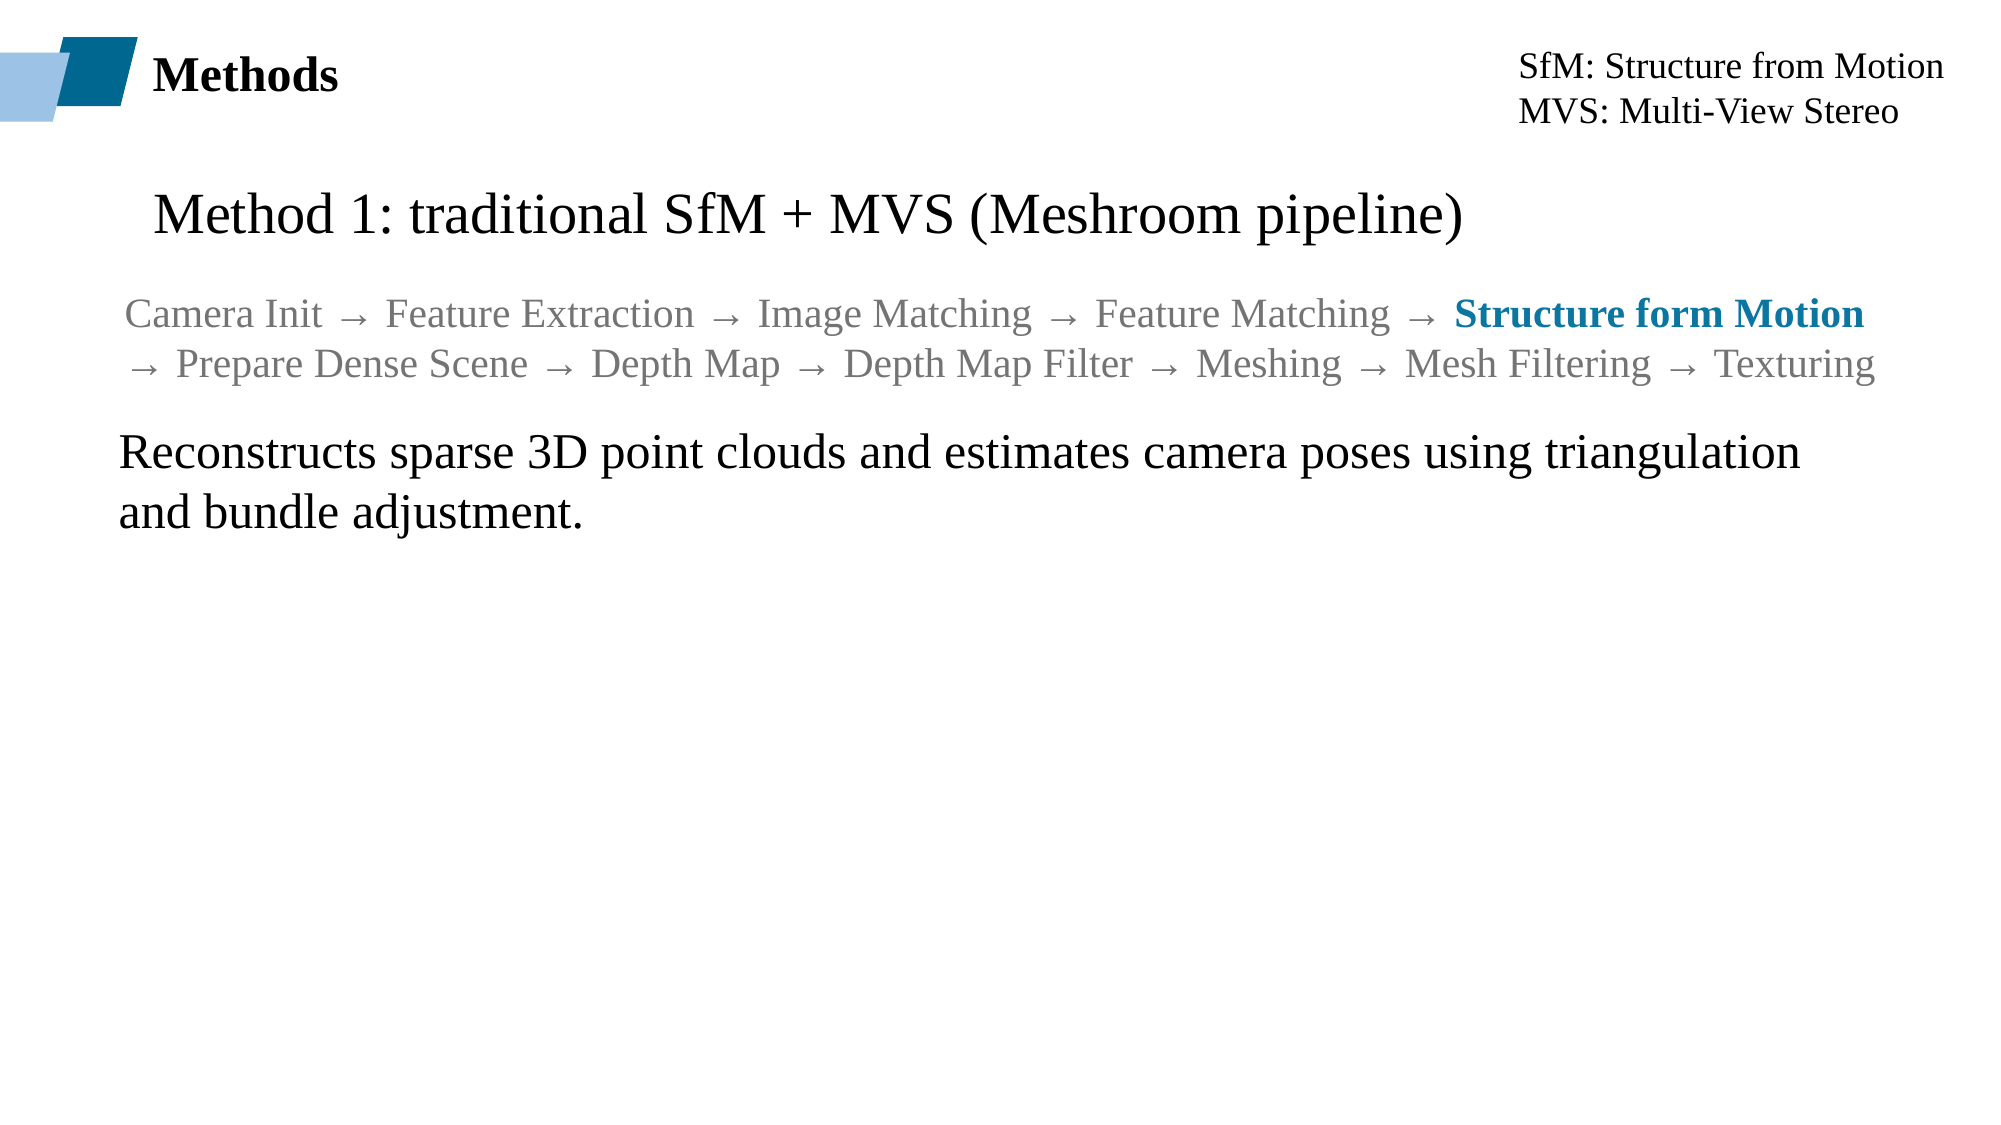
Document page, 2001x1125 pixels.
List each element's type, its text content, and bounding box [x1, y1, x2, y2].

text_box [57, 37, 137, 107]
text_box Camera Init → Feature Extraction → Image Matching → Feature Matching → Structure form Motion → Prepare Dense Scene → Depth Map → Depth Map Filter → Meshing → Mesh Filtering → Texturing [108, 278, 1892, 393]
text_box SfM: Structure from Motion MVS: Multi-View Stereo [1503, 33, 1960, 138]
text_box Reconstructs sparse 3D point clouds and estimates camera poses using triangulation and bundle adjustment. [103, 411, 1897, 546]
text_box Method 1: traditional SfM + MVS (Meshroom pipeline) [138, 167, 1862, 253]
text_box [0, 52, 70, 122]
text_box Methods [137, 33, 1458, 109]
